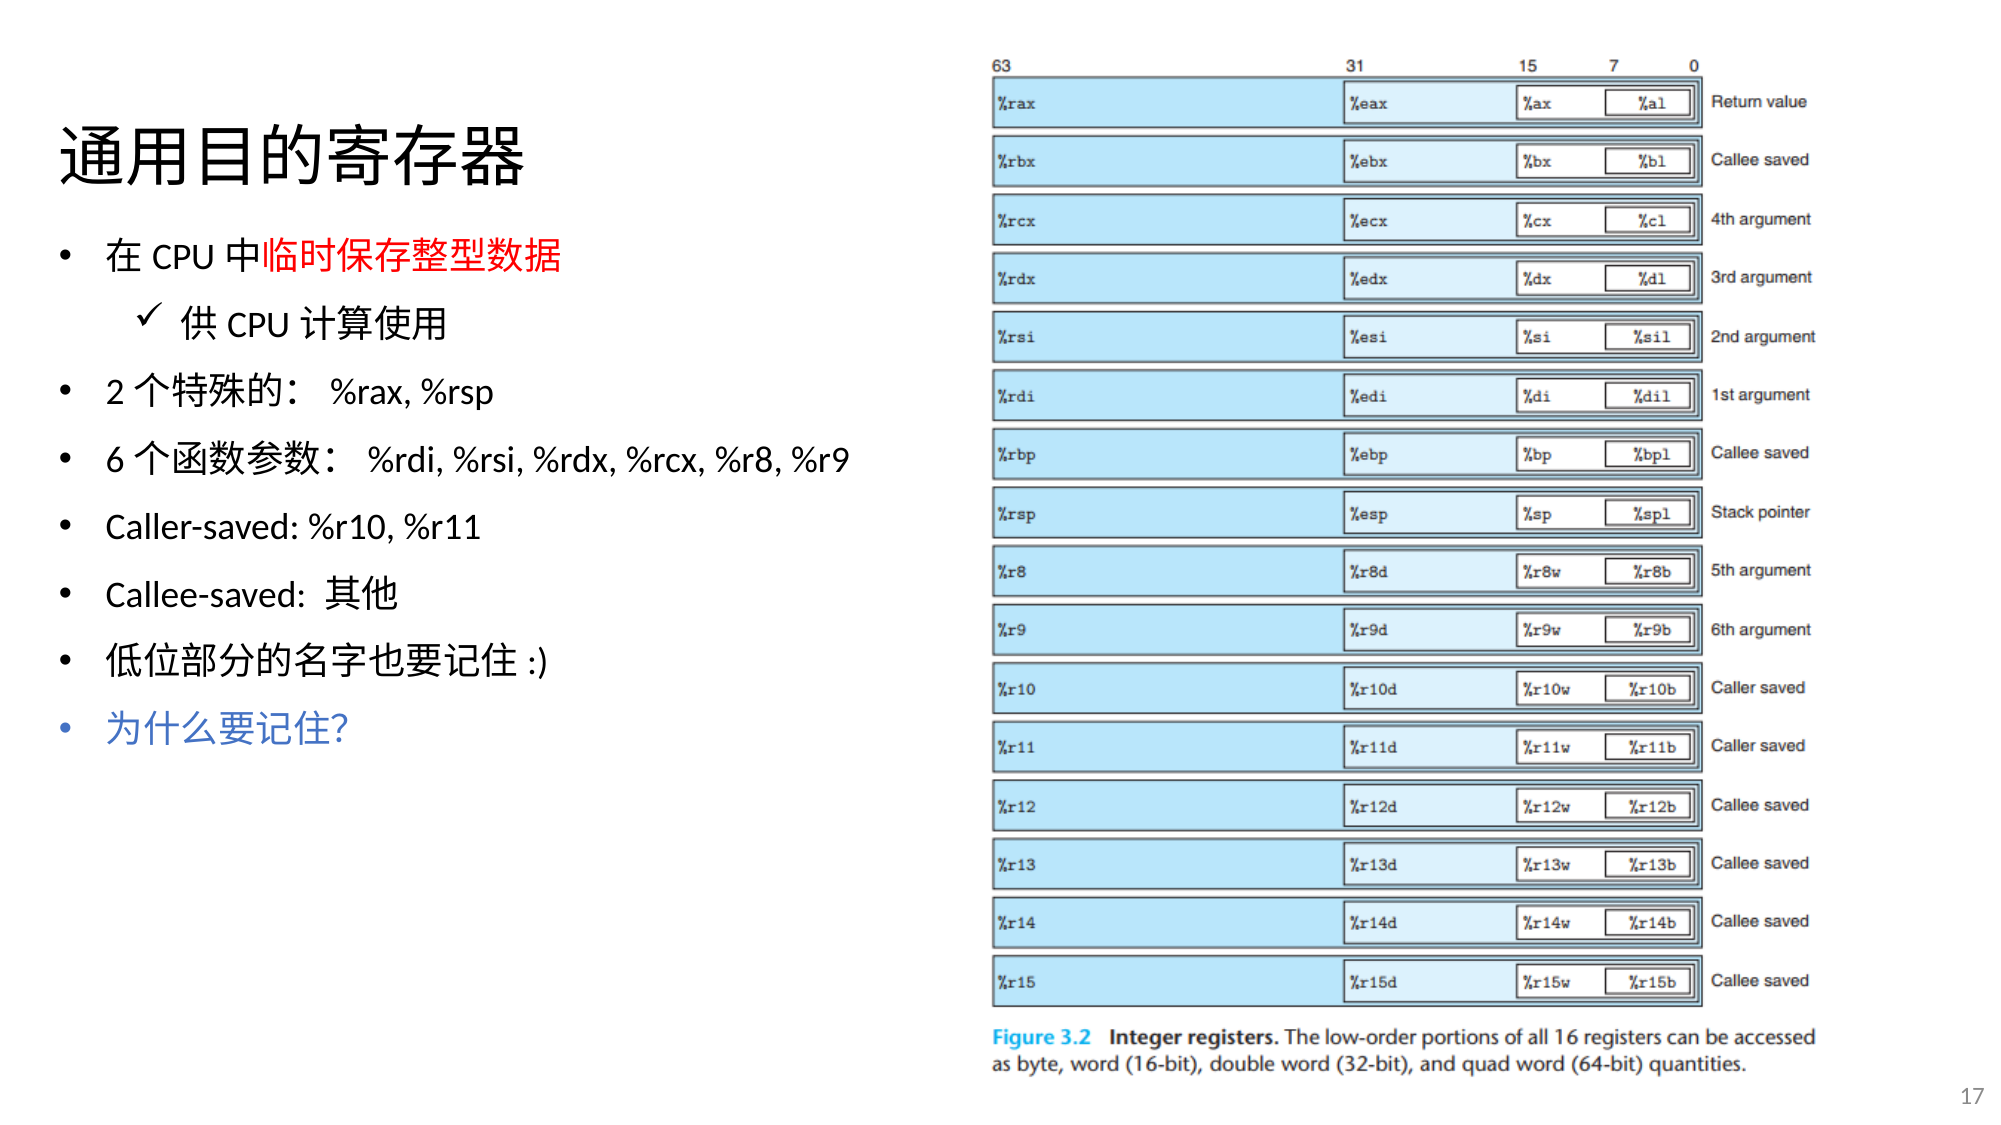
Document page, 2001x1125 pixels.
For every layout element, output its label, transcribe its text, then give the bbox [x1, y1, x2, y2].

slide_number 17 [1550, 1065, 2000, 1125]
text_box 通用目的寄存器 [44, 106, 967, 201]
text_box 在CPU中临时保存整型数据 供CPU计算使用 2个特殊的：%rax, %rsp 6个函数参数：%rdi, %rsi, %rdx, %rcx, %r8, %r9 Caller-saved: %r10, %r11 Callee-saved: 其他 低位部分的名字也要记住:) 为什么要记住？ [44, 202, 967, 757]
picture [967, 42, 1838, 1086]
